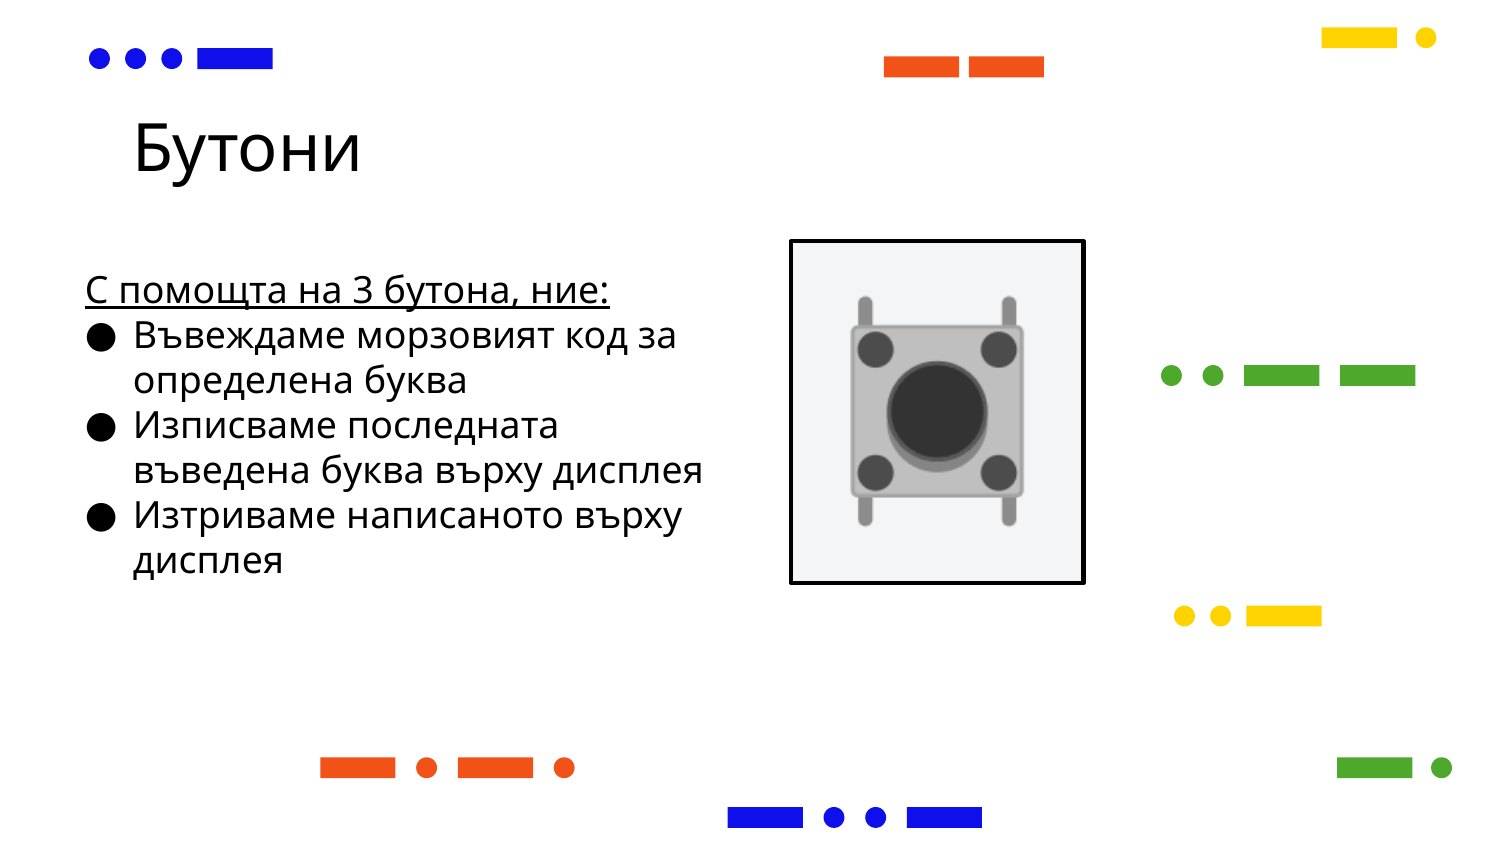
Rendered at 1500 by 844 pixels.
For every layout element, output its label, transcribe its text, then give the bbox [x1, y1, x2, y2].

list С помощта на 3 бутона, ние: Въвеждаме морзовият код за определена буква Изписваме последната въведена буква върху дисплея Изтриваме написаното върху дисплея [57, 227, 750, 620]
picture [791, 240, 1084, 584]
title Бутони [132, 89, 382, 201]
